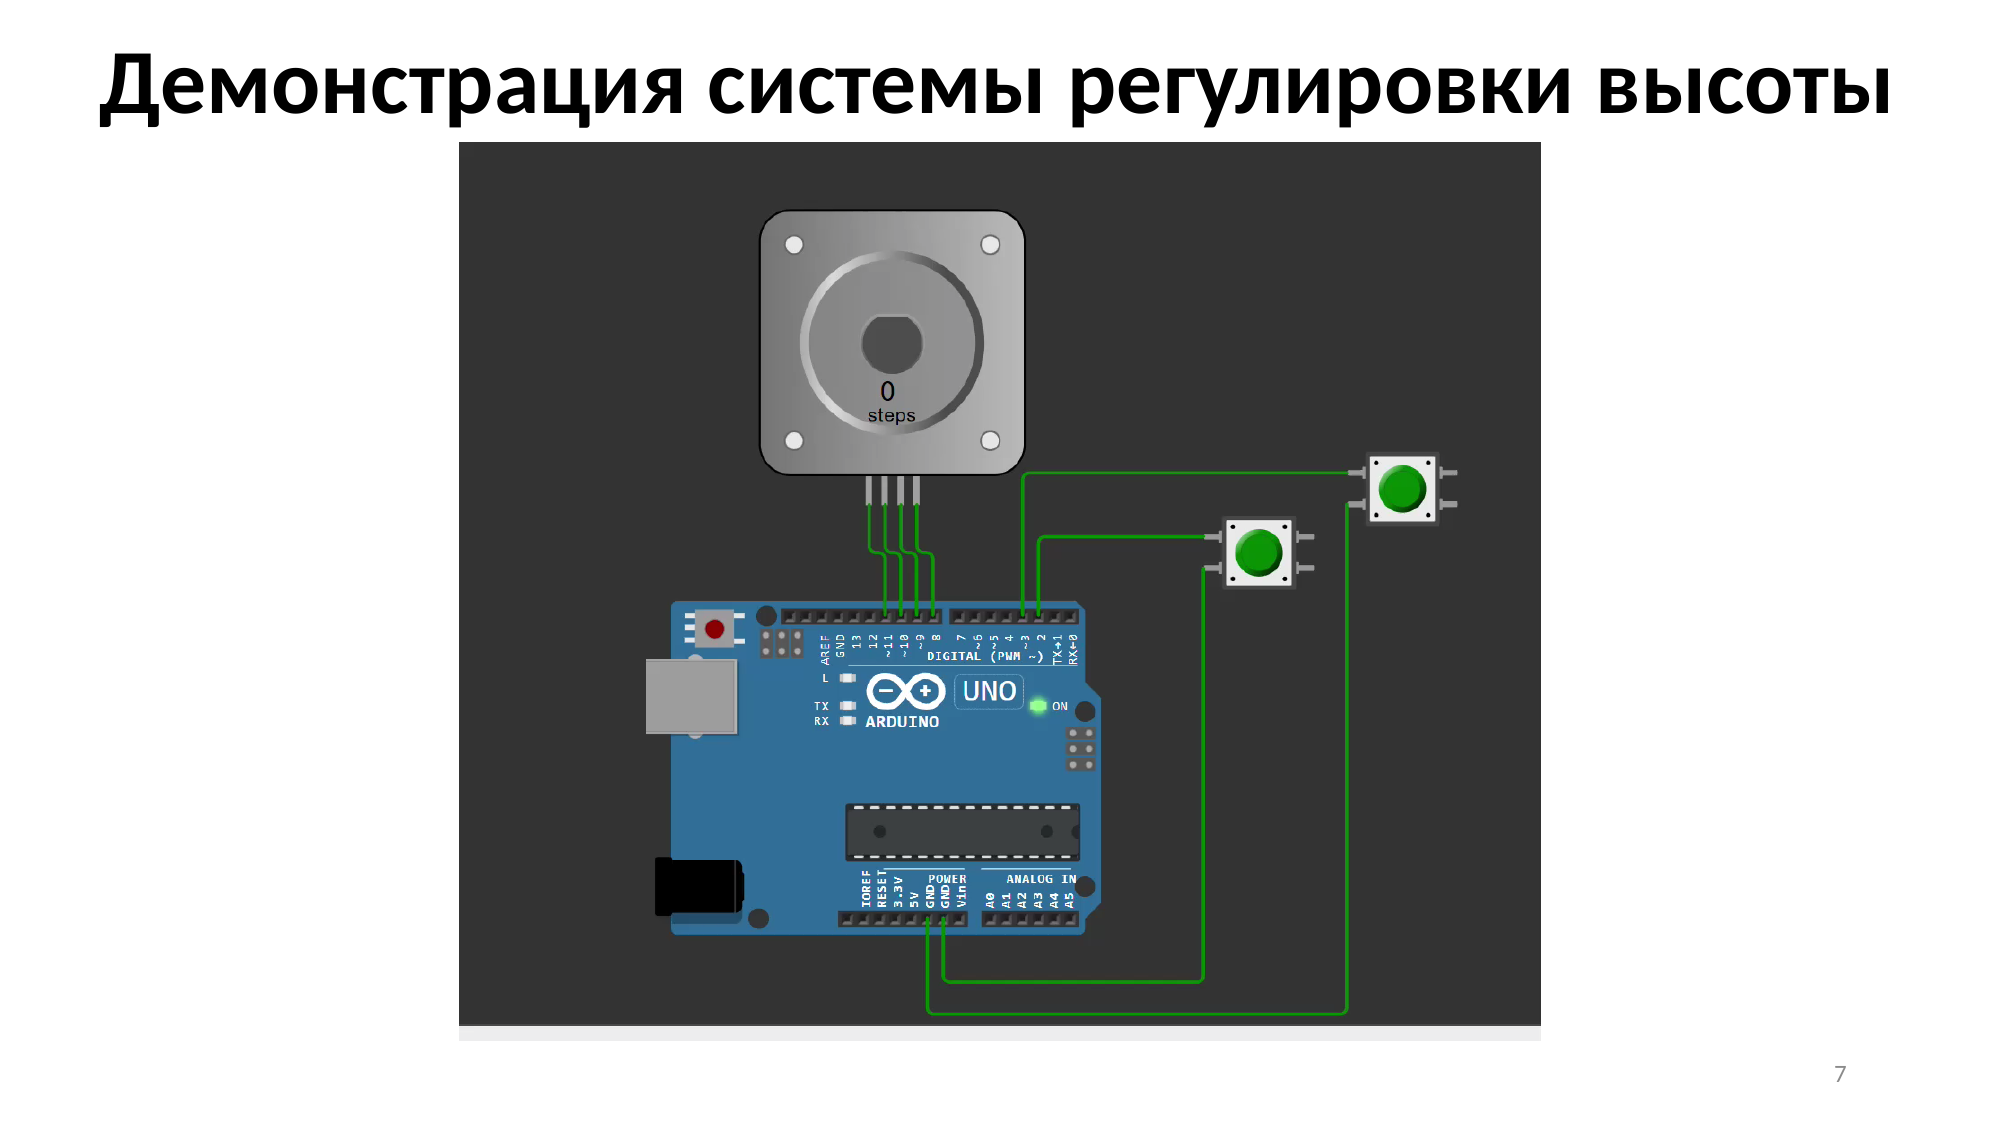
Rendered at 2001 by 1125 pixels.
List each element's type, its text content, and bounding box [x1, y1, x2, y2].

slide_number <number> [1412, 1042, 1862, 1103]
text_box Демонстрация системы регулировки высоты [84, 14, 1916, 140]
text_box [458, 141, 1542, 1042]
